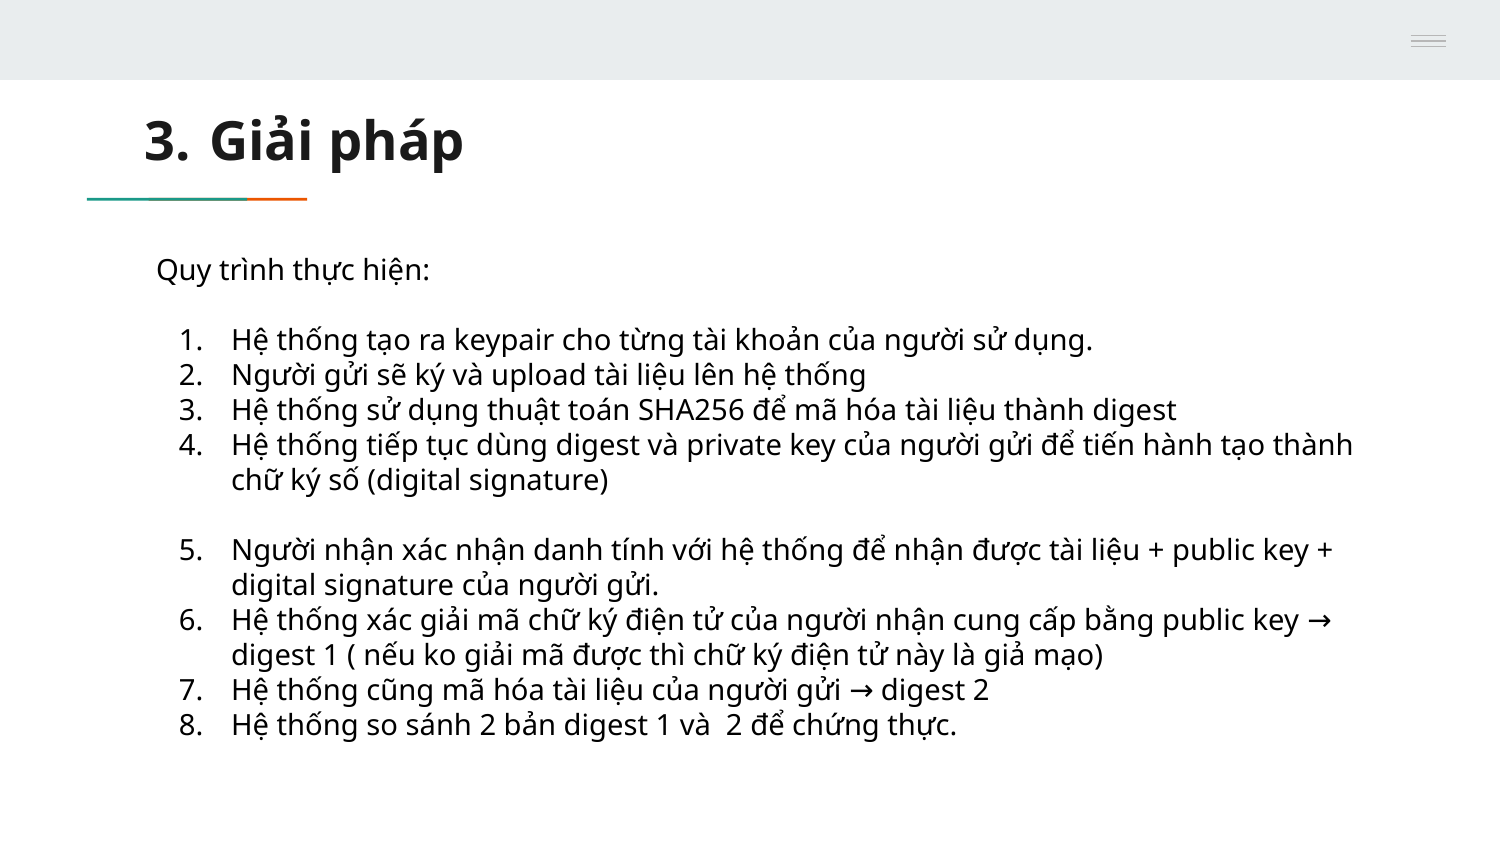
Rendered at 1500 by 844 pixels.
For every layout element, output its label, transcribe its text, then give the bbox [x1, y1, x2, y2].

text_box Quy trình thực hiện: Hệ thống tạo ra keypair cho từng tài khoản của người sử dụng. Người gửi sẽ ký và upload tài liệu lên hệ thống Hệ thống sử dụng thuật toán SHA256 để mã hóa tài liệu thành digest Hệ thống tiếp tục dùng digest và private key của người gửi để tiến hành tạo thành chữ ký số (digital signature) Người nhận xác nhận danh tính với hệ thống để nhận được tài liệu + public key + digital signature của người gửi. Hệ thống xác giải mã chữ ký điện tử của người nhận cung cấp bằng public key → digest 1 ( nếu ko giải mã được thì chữ ký điện tử này là giả mạo) Hệ thống cũng mã hóa tài liệu của người gửi → digest 2 Hệ thống so sánh 2 bản digest 1 và 2 để chứng thực. [141, 236, 1381, 757]
title Giải pháp [119, 91, 1381, 179]
